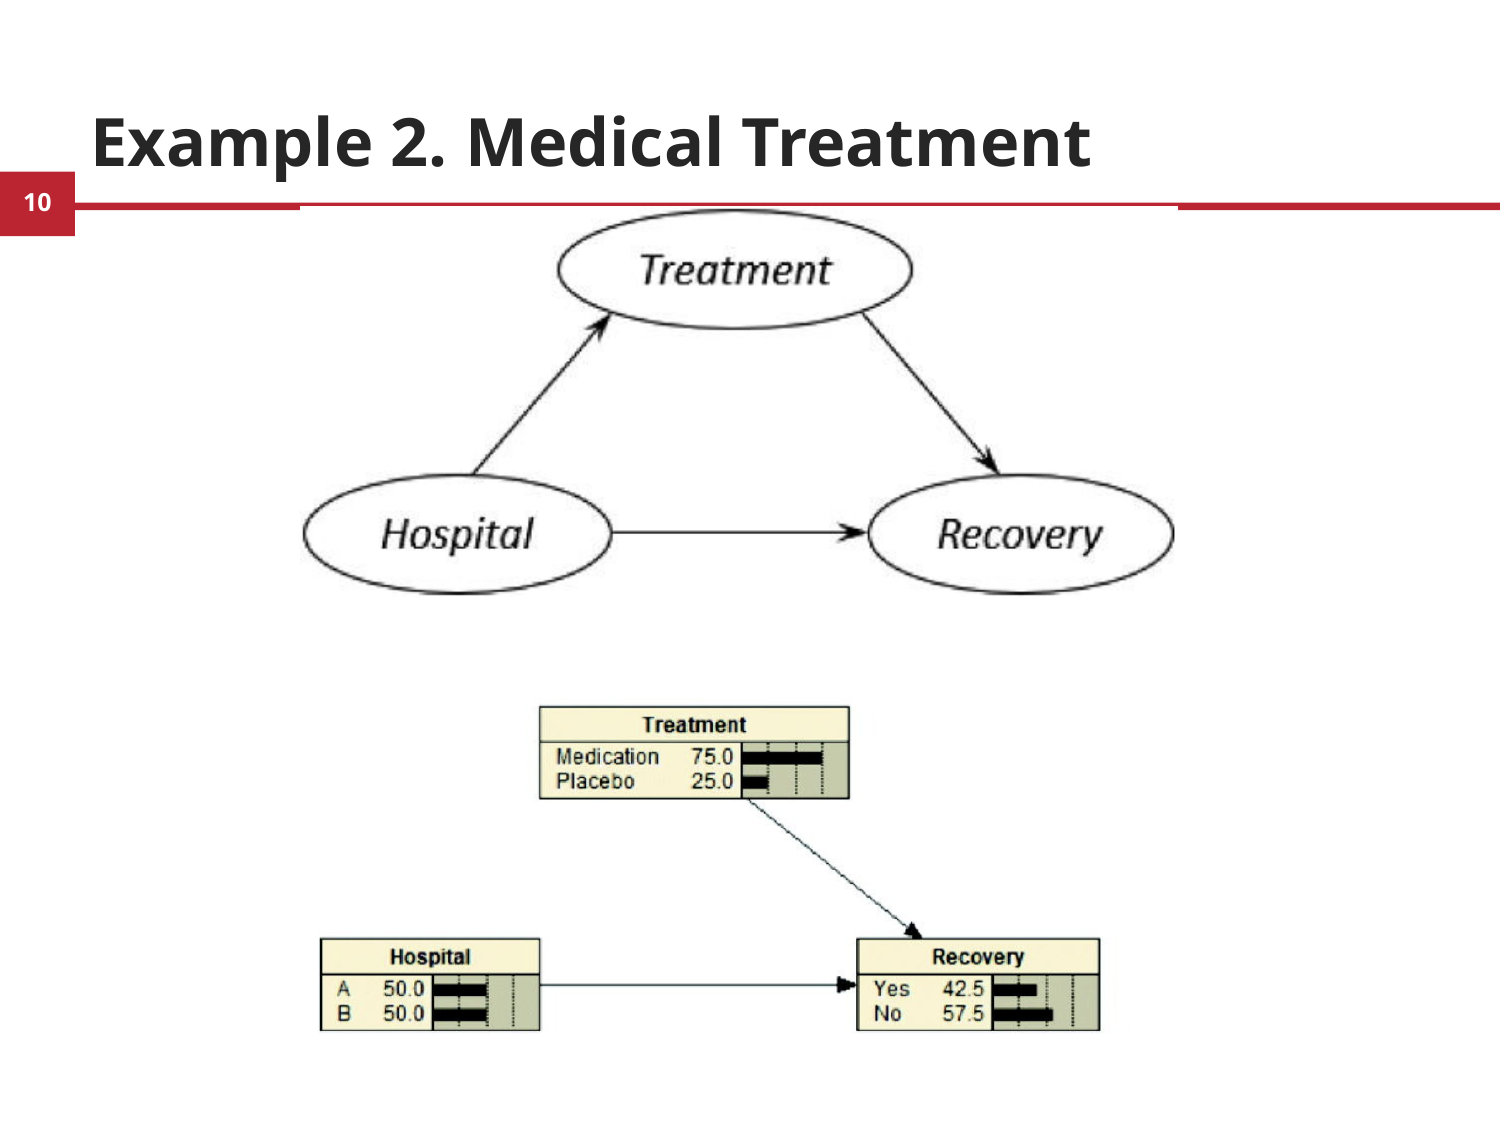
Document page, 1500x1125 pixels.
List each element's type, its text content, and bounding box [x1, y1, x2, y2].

text_box [99, 862, 1450, 1088]
title Example 2. Medical Treatment [75, 56, 1450, 188]
picture [299, 205, 1178, 598]
picture [248, 656, 1152, 1042]
